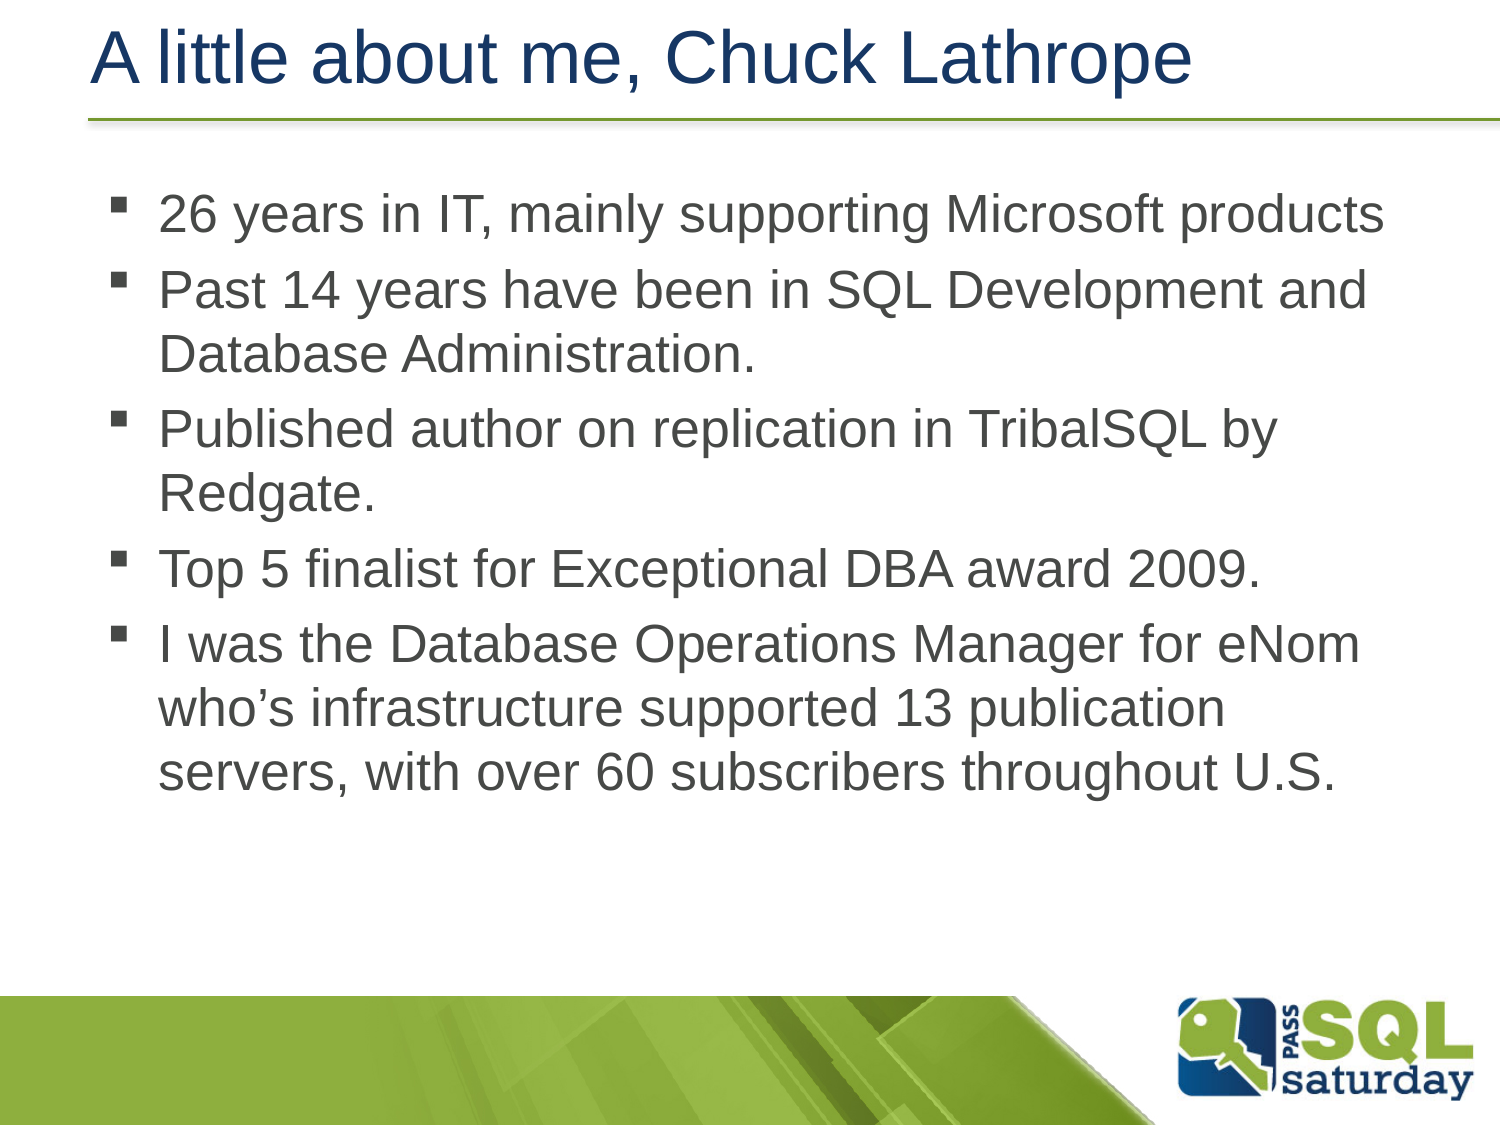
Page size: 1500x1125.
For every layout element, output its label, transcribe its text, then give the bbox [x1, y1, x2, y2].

picture [0, 969, 1483, 1125]
title A little about me, Chuck Lathrope [75, 0, 1426, 120]
list 26 years in IT, mainly supporting Microsoft products Past 14 years have been in SQL Development and Database Administration. Published author on replication in TribalSQL by Redgate. Top 5 finalist for Exceptional DBA award 2009. I was the Database Operations Manager for eNom who’s infrastructure supported 13 publication servers, with over 60 subscribers throughout U.S. [91, 171, 1409, 860]
